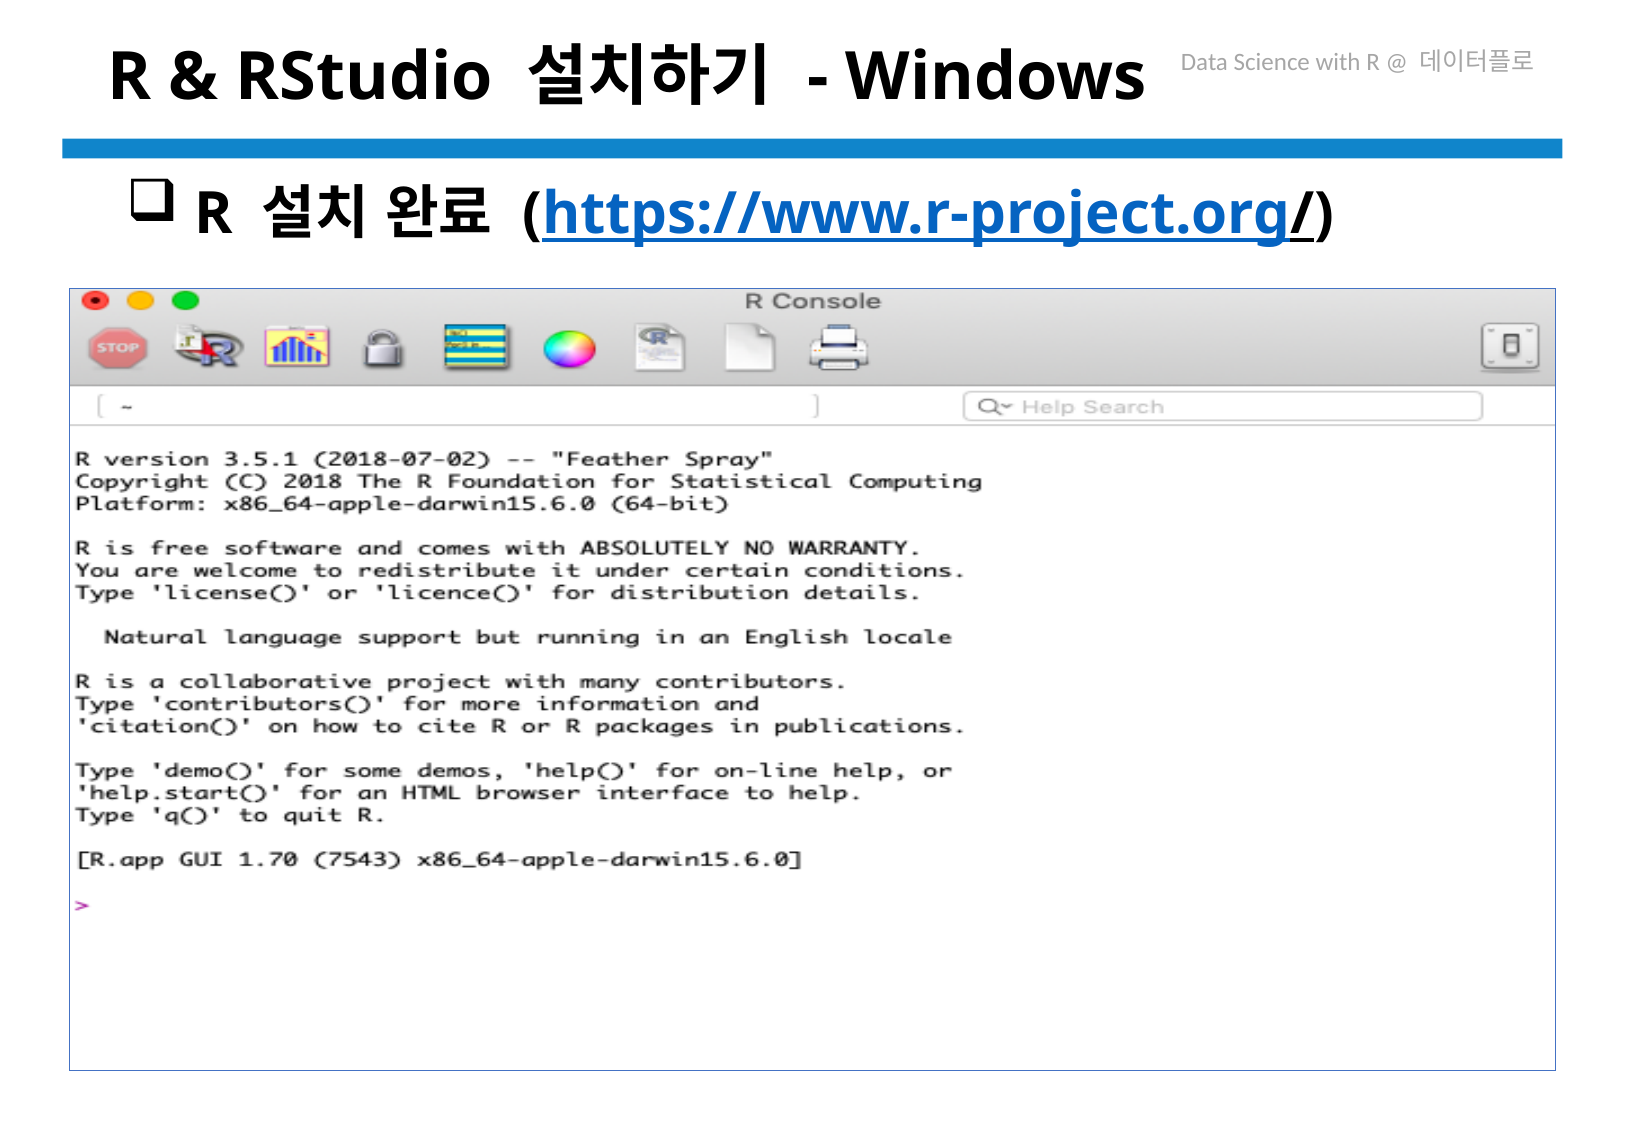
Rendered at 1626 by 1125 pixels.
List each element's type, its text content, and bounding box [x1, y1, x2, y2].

list R 설치 완료 (https://www.r-project.org/) [111, 169, 1514, 288]
picture [69, 288, 1556, 1071]
title R & RStudio 설치하기 - Windows [92, 34, 1495, 112]
